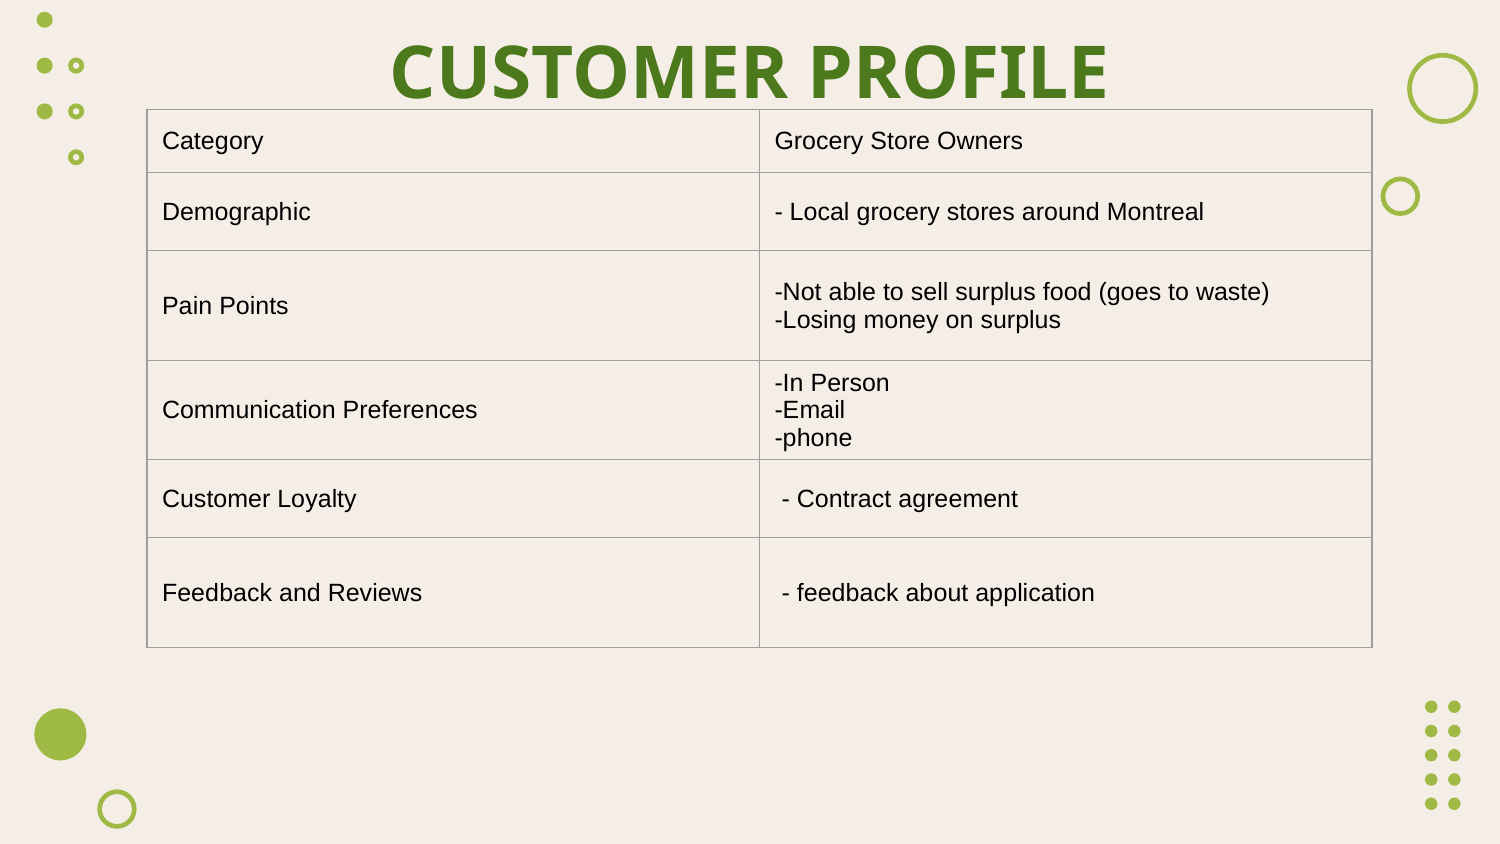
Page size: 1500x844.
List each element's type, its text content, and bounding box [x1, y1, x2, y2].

table_cell Demographic [148, 173, 759, 250]
title CUSTOMER PROFILE [118, 22, 1382, 117]
table_cell Customer Loyalty [148, 460, 759, 537]
table_cell - Contract agreement [760, 460, 1371, 537]
table_cell -Not able to sell surplus food (goes to waste) -Losing money on surplus [760, 251, 1371, 360]
table_cell Communication Preferences [148, 361, 759, 459]
table_cell - feedback about application [760, 538, 1371, 647]
table_cell Feedback and Reviews [148, 538, 759, 647]
table_header Category [148, 110, 759, 172]
table_cell -In Person -Email -phone [760, 361, 1371, 459]
table_cell Pain Points [148, 251, 759, 360]
table_cell - Local grocery stores around Montreal [760, 173, 1371, 250]
table_header Grocery Store Owners [760, 110, 1371, 172]
